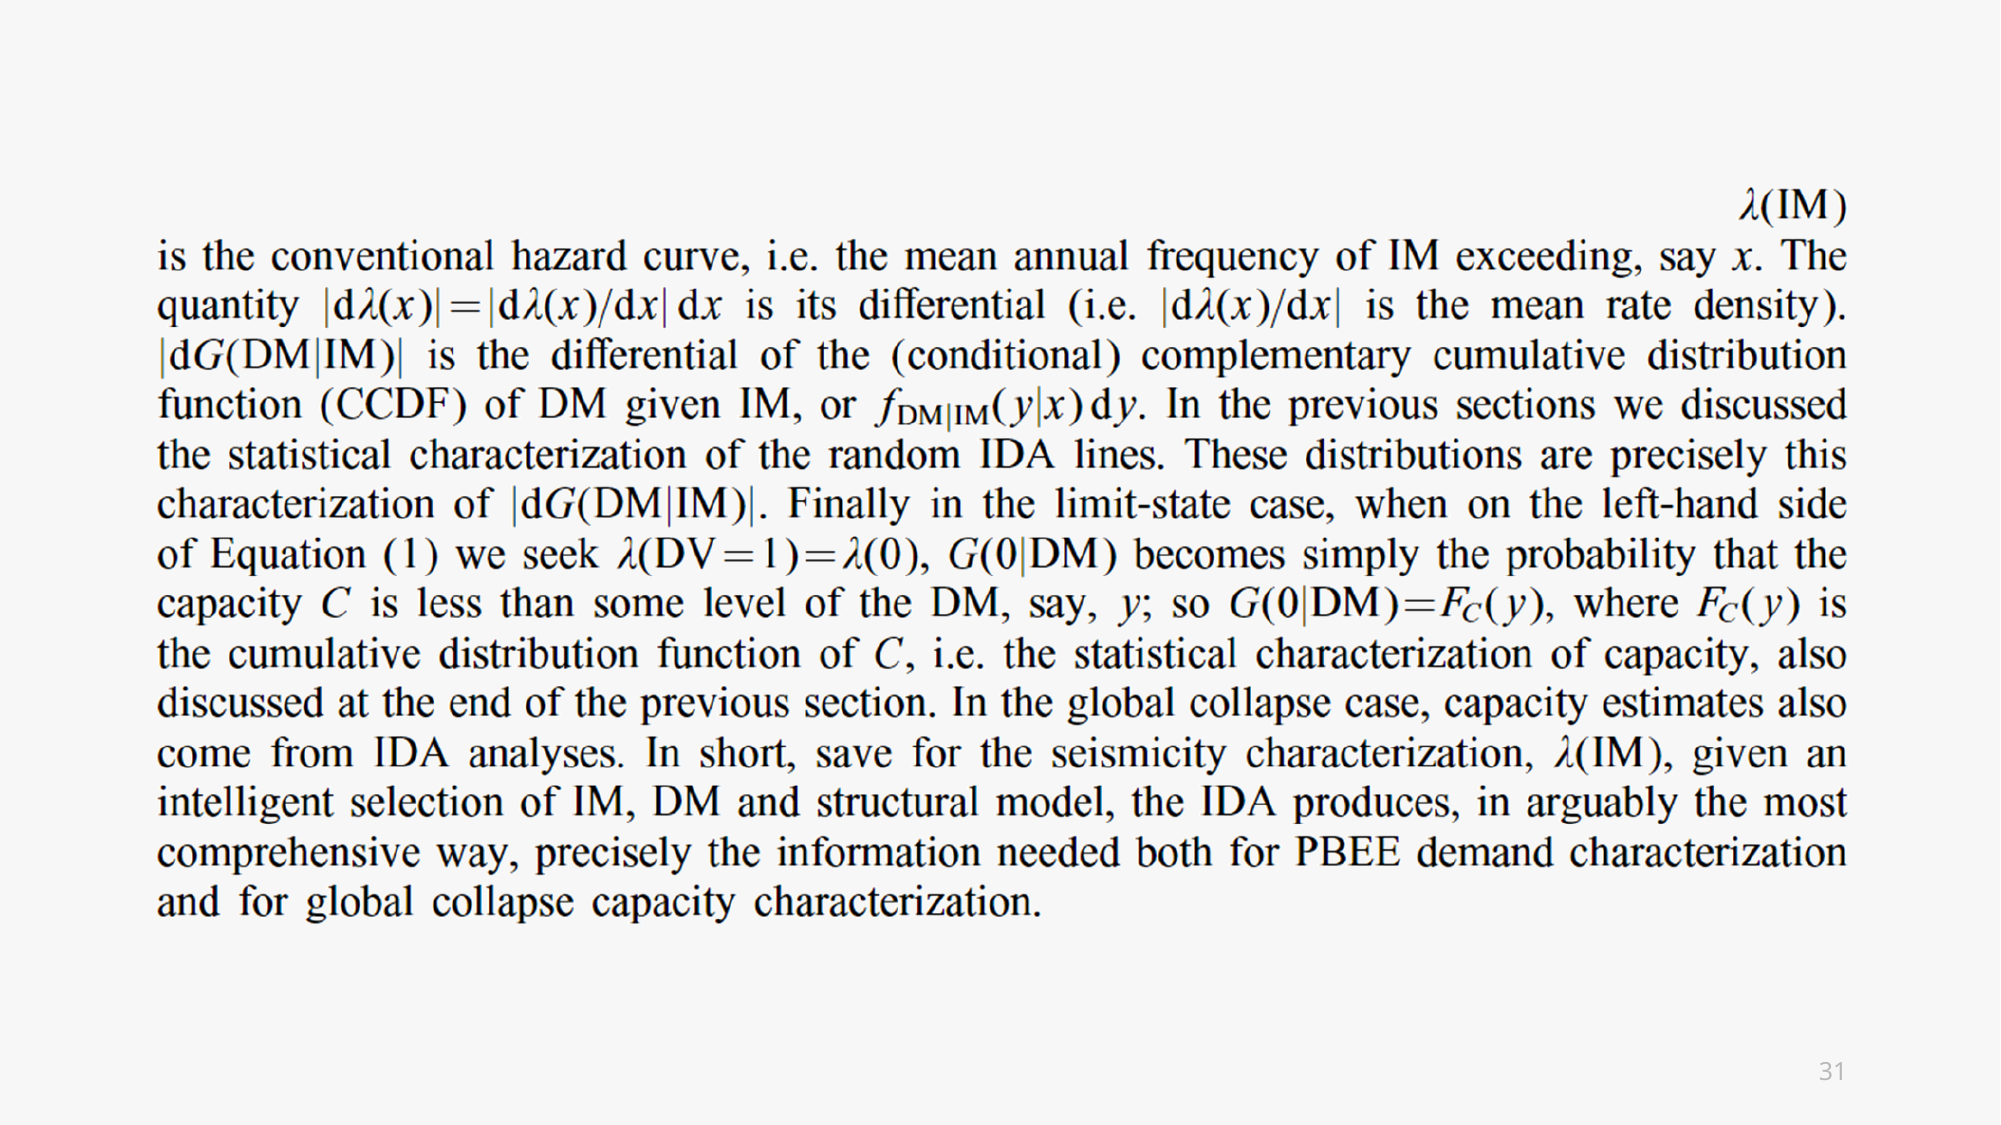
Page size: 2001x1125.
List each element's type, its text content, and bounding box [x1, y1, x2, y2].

slide_number 31 [1412, 1042, 1863, 1103]
picture [137, 175, 1863, 938]
